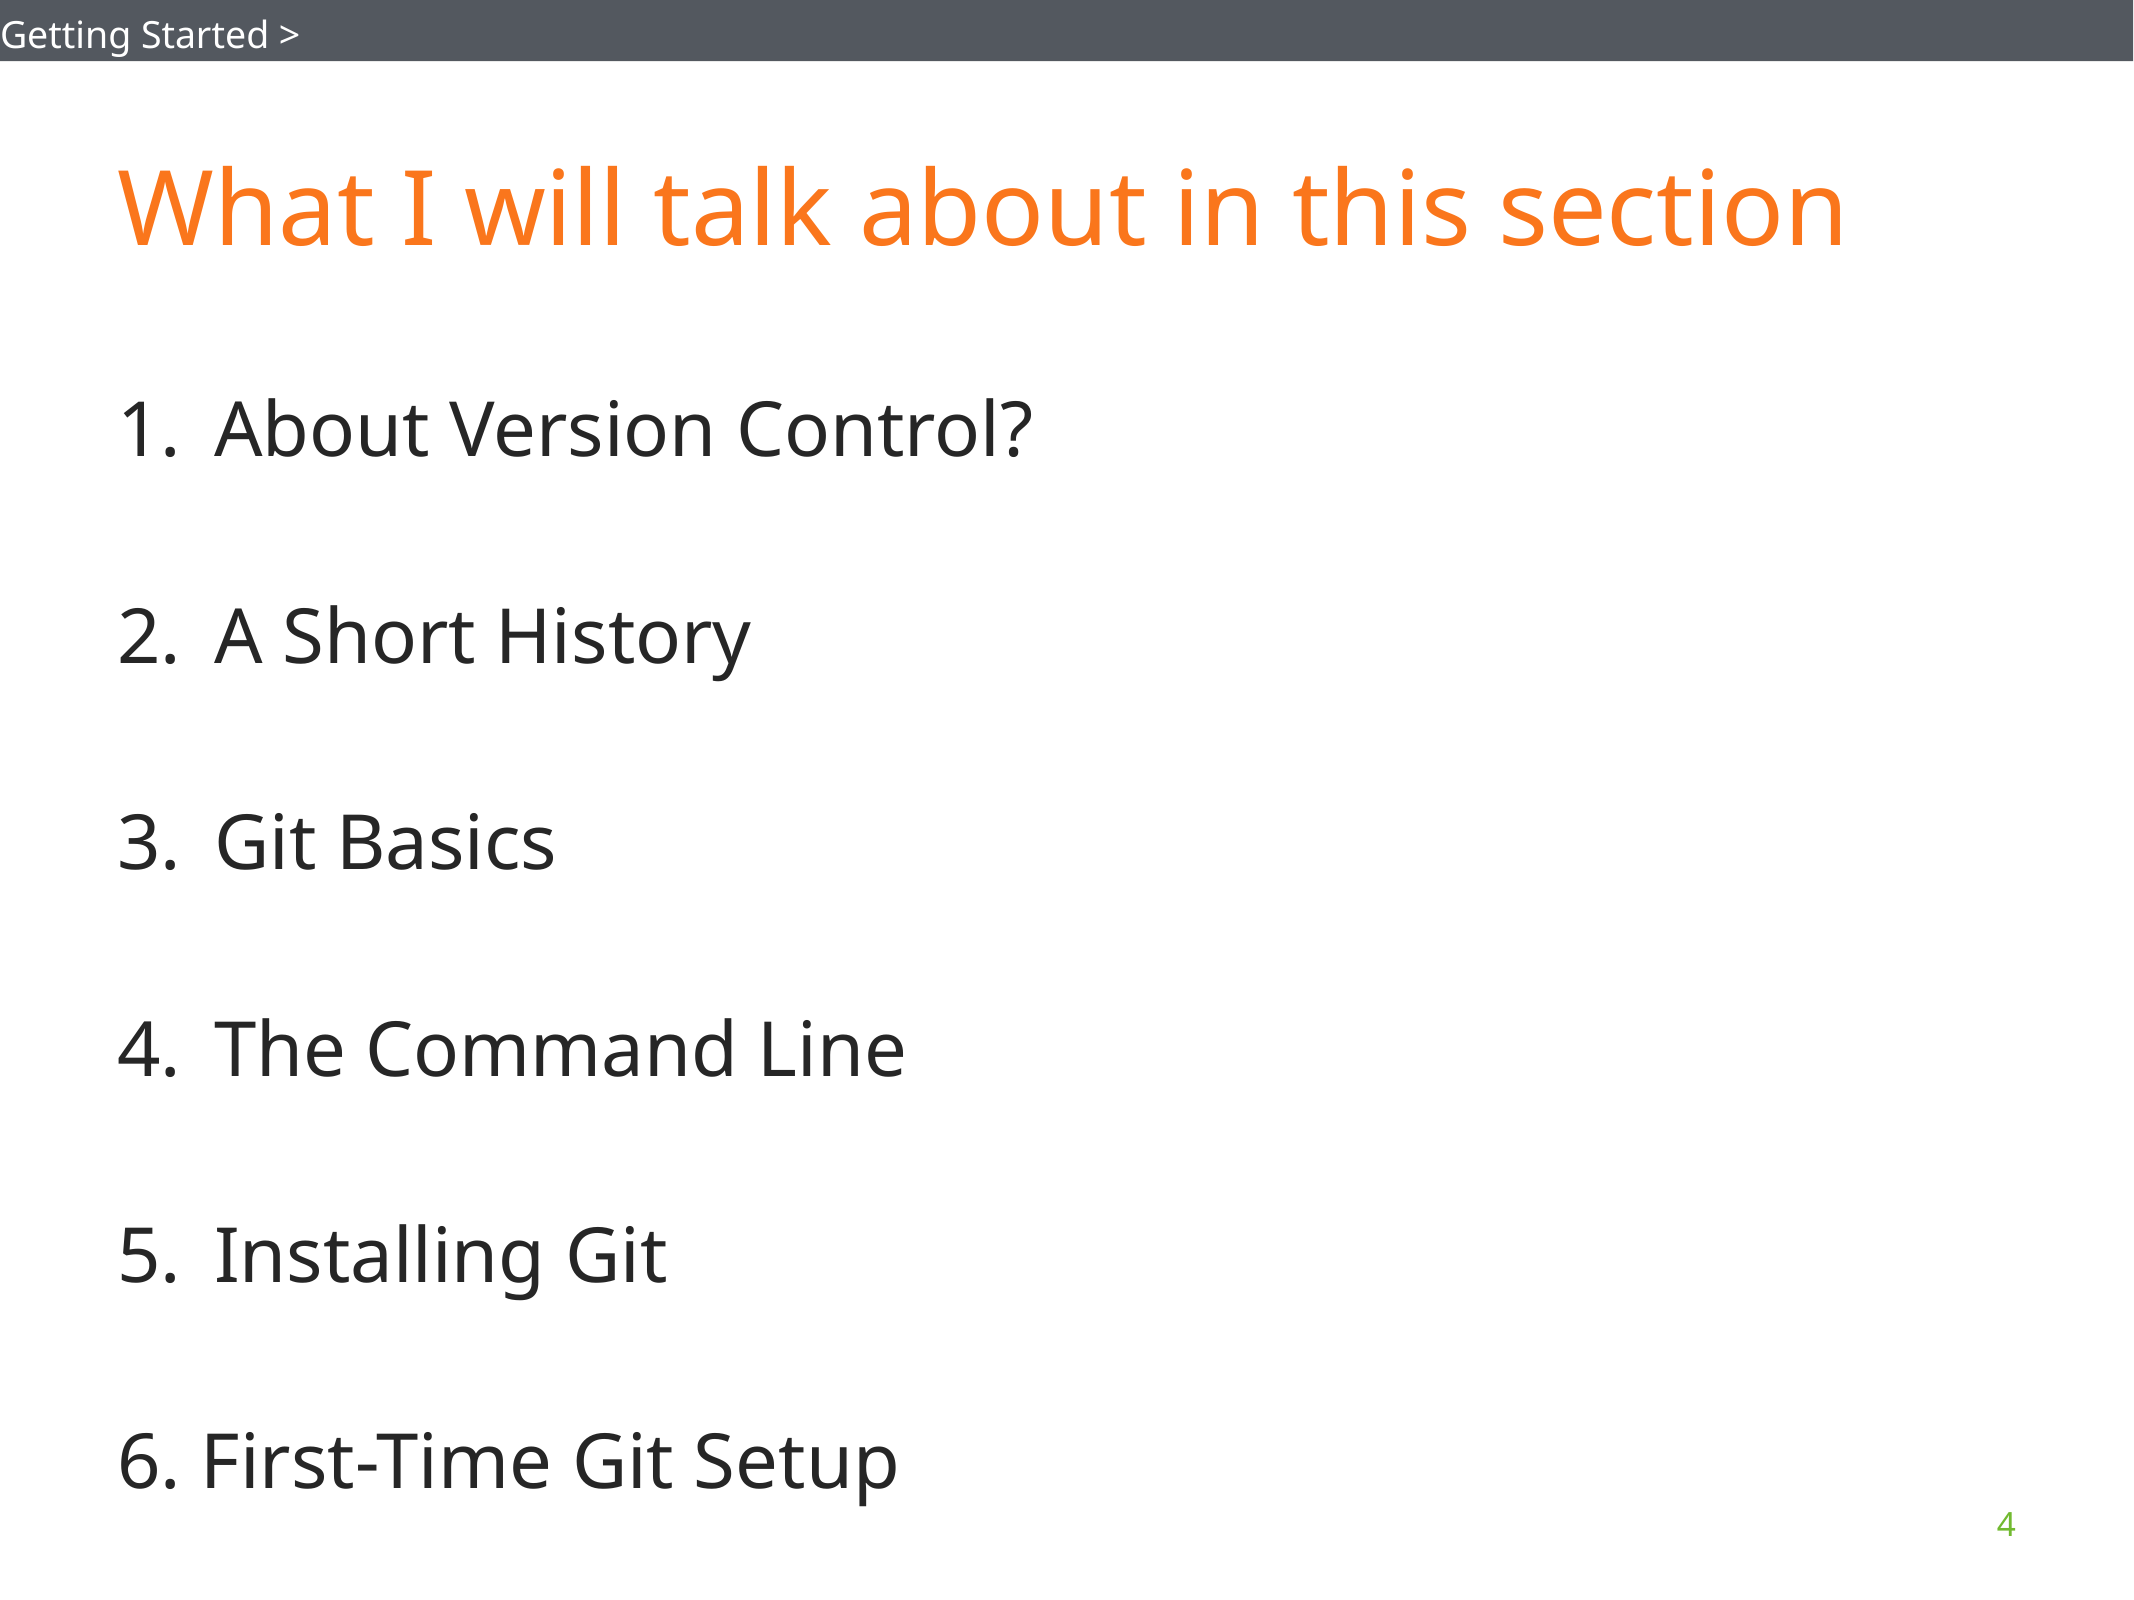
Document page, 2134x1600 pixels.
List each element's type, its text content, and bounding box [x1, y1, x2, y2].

slide_number 4 [1918, 1493, 2028, 1558]
list About Version Control? A Short History Git Basics The Command Line Installing Git 6. First-Time Git Setup [106, 369, 2028, 1526]
title What I will talk about in this section [106, 130, 2028, 327]
text_box Getting Started > [0, 2, 310, 65]
